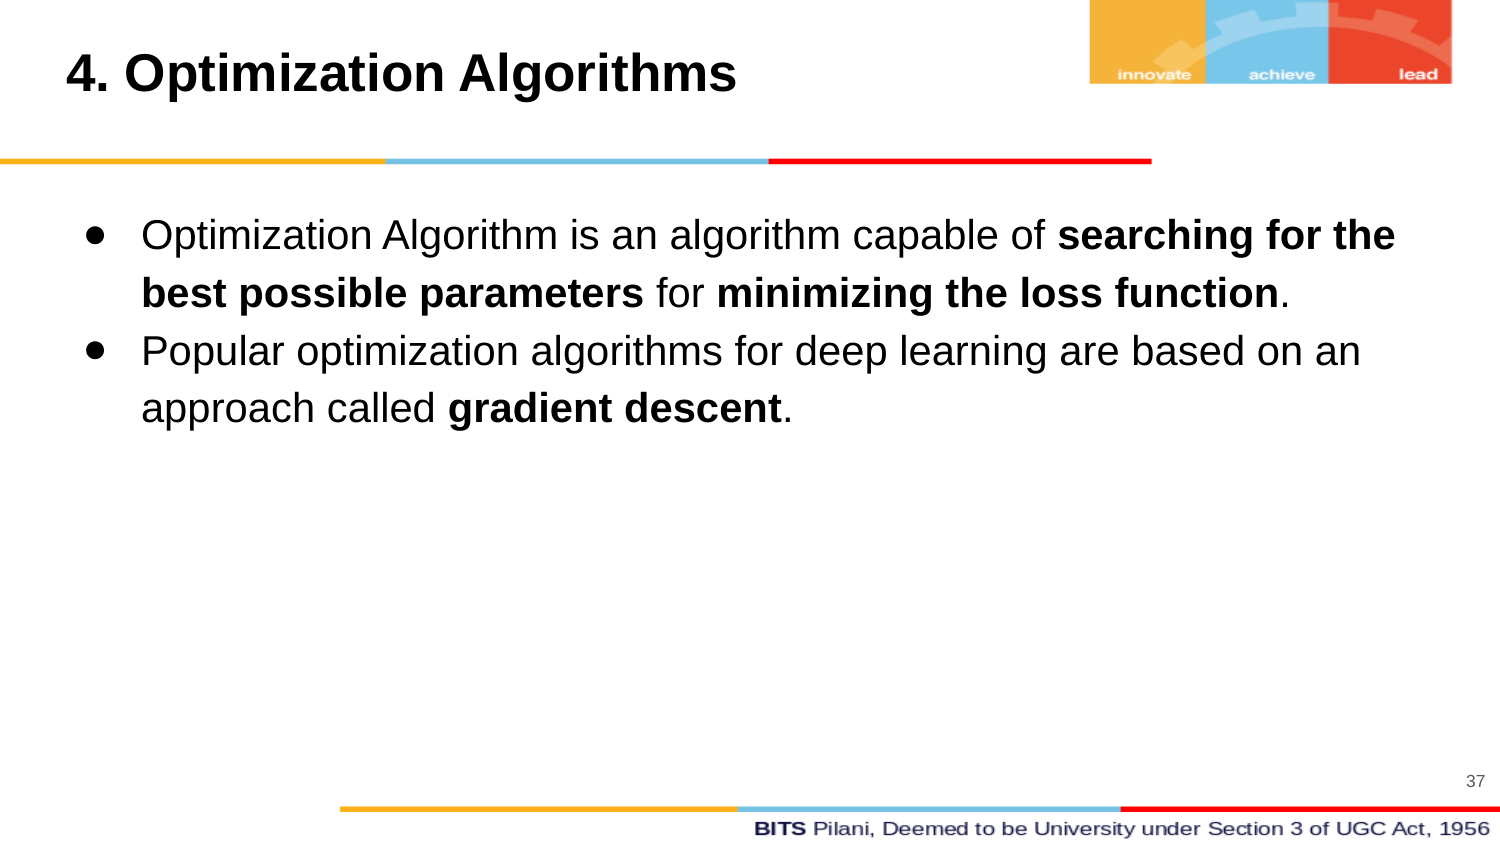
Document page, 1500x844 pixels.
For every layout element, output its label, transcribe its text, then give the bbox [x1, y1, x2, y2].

list Optimization Algorithm is an algorithm capable of searching for the best possible parameters for minimizing the loss function. Popular optimization algorithms for deep learning are based on an approach called gradient descent. [51, 185, 1449, 807]
title 4. Optimization Algorithms [51, 23, 1449, 118]
slide_number 37 [1410, 755, 1500, 807]
picture [0, 0, 1500, 844]
